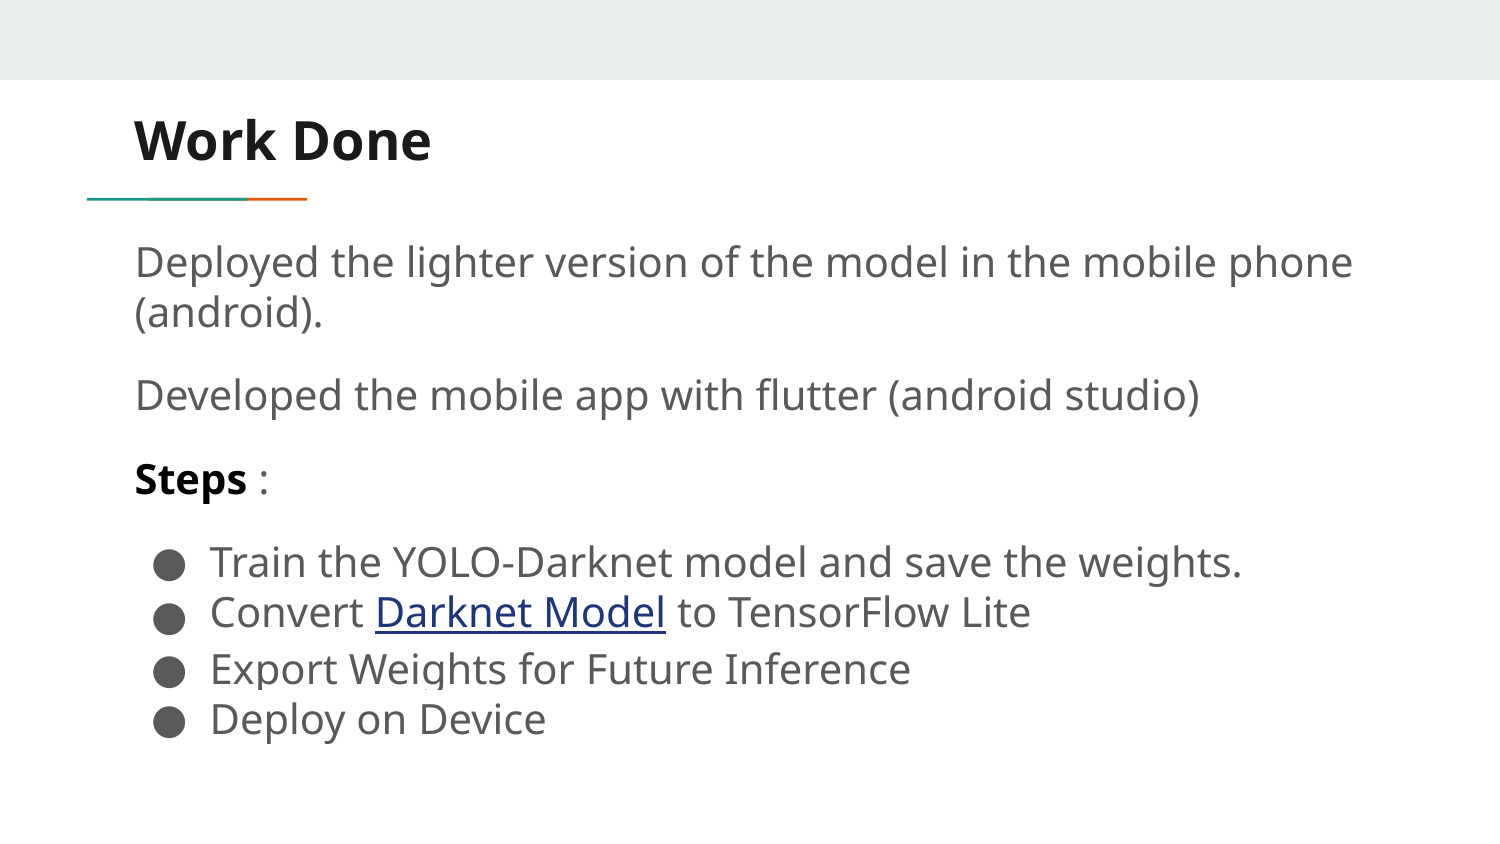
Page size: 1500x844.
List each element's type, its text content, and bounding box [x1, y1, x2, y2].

list Deployed the lighter version of the model in the mobile phone (android). Developed the mobile app with flutter (android studio) Steps : Train the YOLO-Darknet model and save the weights. Convert Darknet Model to TensorFlow Lite Export Weights for Future Inference Deploy on Device [119, 220, 1381, 726]
title Work Done [119, 91, 1381, 180]
